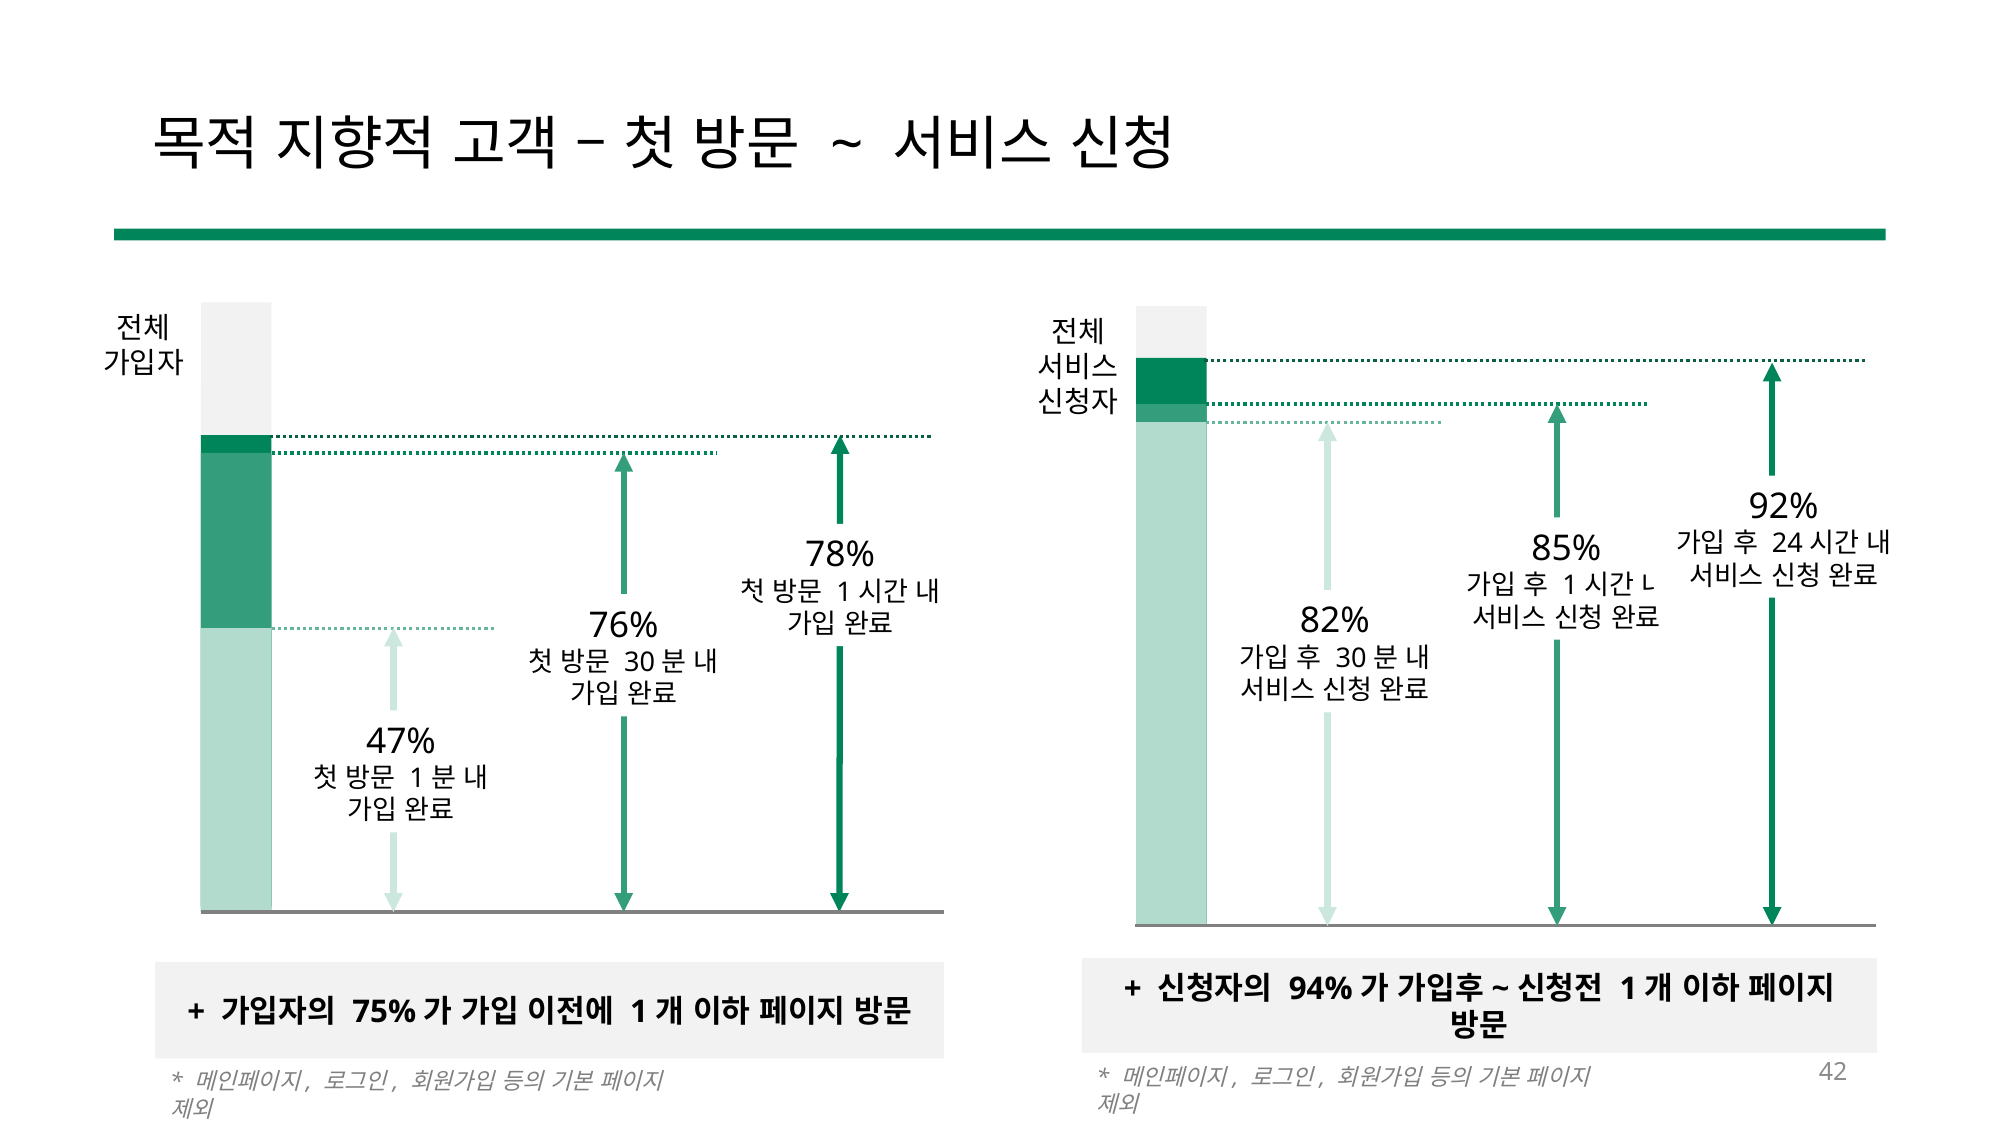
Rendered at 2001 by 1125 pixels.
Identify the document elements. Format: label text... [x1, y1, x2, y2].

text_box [86, 302, 970, 912]
text_box + 신청자의 94%가 가입후~신청전 1개 이하 페이지 방문 [1081, 958, 1877, 1053]
text_box * 메인페이지, 로그인, 회원가입 등의 기본 페이지 제외 [155, 1059, 688, 1125]
text_box * 메인페이지, 로그인, 회원가입 등의 기본 페이지 제외 [1081, 1054, 1621, 1125]
title 목적 지향적 고객 – 첫 방문 ~ 서비스 신청 [137, 84, 1863, 208]
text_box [1021, 306, 1913, 926]
text_box [113, 228, 1887, 241]
text_box + 가입자의 75%가 가입 이전에 1개 이하 페이지 방문 [155, 962, 944, 1059]
slide_number 42 [1412, 1053, 1863, 1103]
